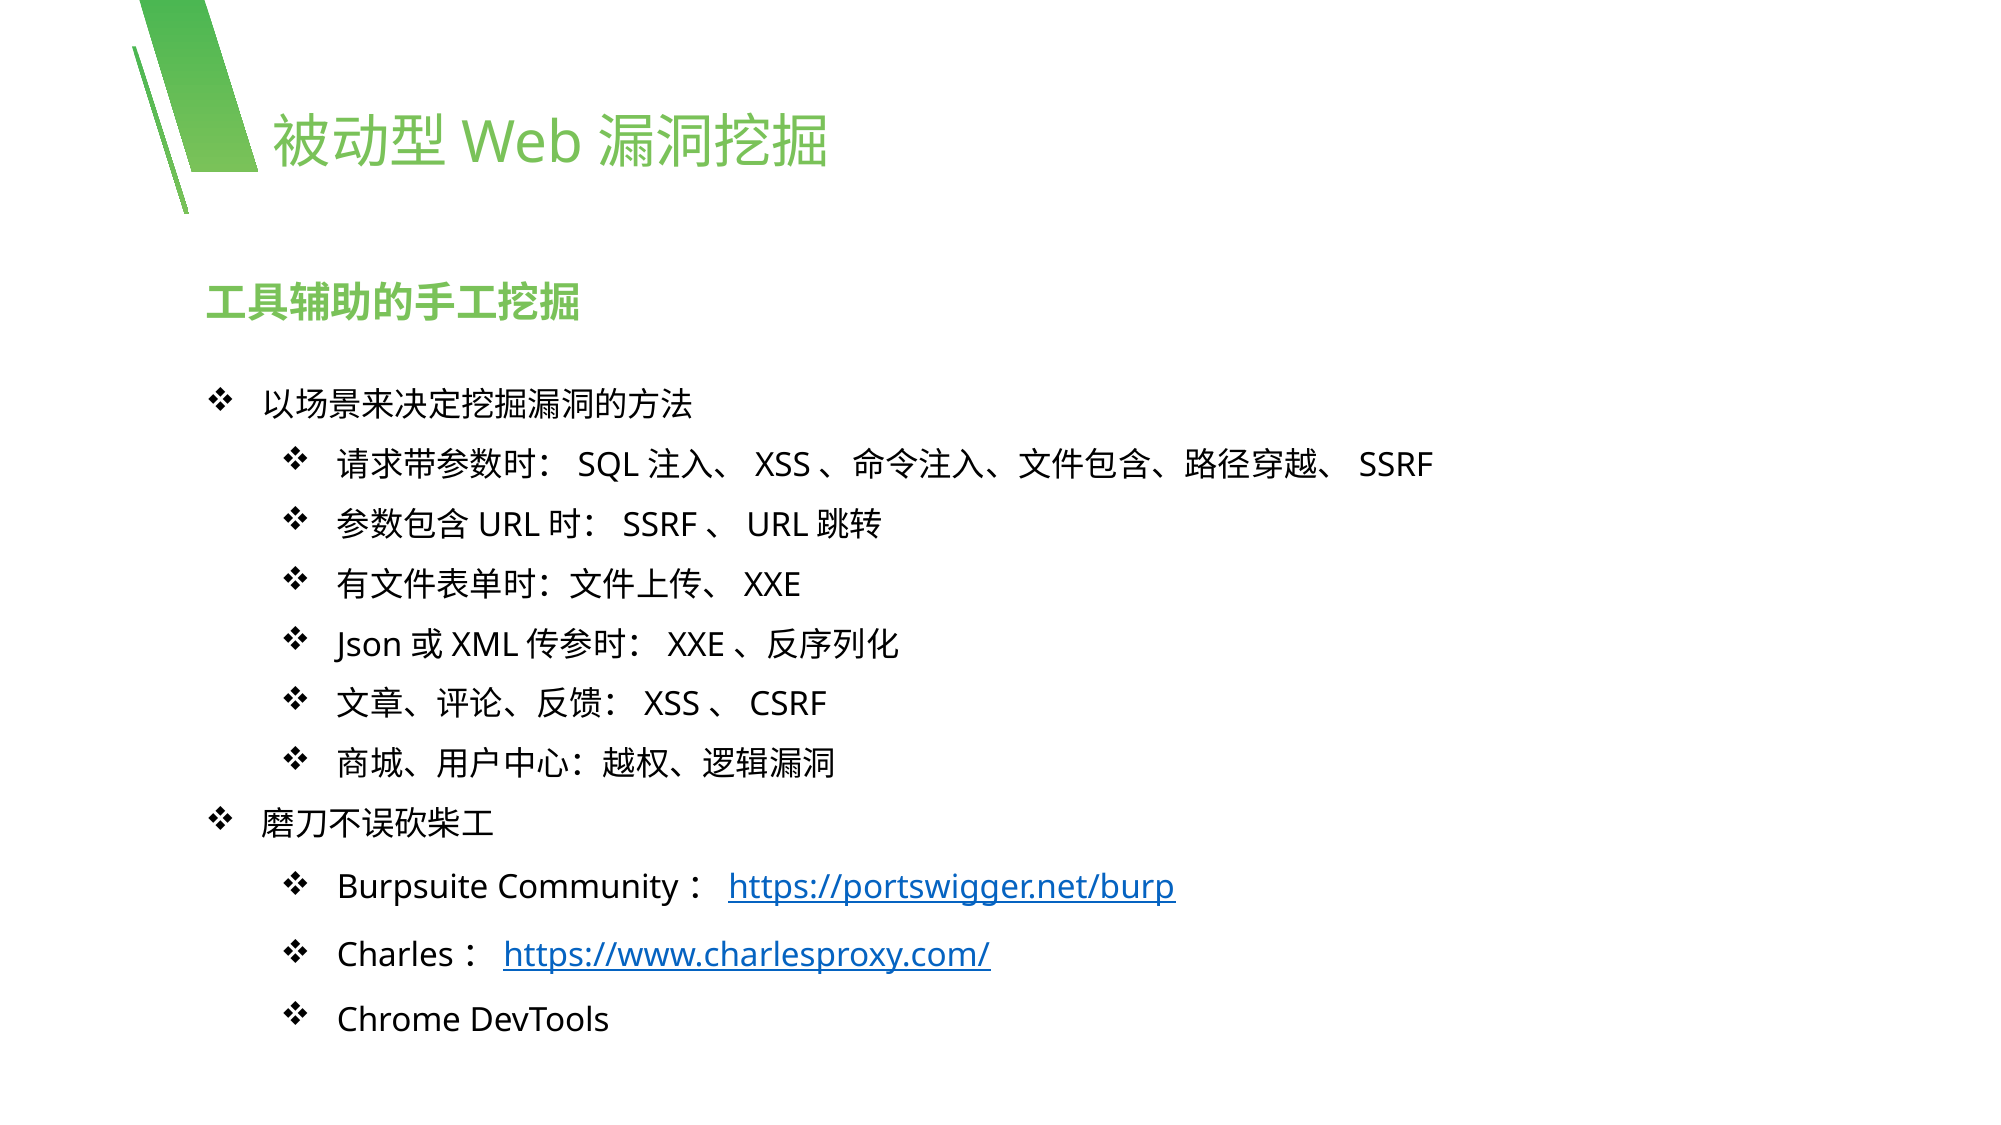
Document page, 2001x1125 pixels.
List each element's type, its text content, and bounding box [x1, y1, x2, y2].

text_box 工具辅助的手工挖掘 以场景来决定挖掘漏洞的方法 请求带参数时：SQL注入、XSS、命令注入、文件包含、路径穿越、SSRF 参数包含URL时：SSRF、URL跳转 有文件表单时：文件上传、XXE Json或XML传参时：XXE、反序列化 文章、评论、反馈：XSS、CSRF 商城、用户中心：越权、逻辑漏洞 磨刀不误砍柴工 Burpsuite Community：https://portswigger.net/burp Charles：https://www.charlesproxy.com/ Chrome DevTools [190, 243, 1779, 1046]
text_box 被动型Web漏洞挖掘 [258, 96, 1602, 182]
